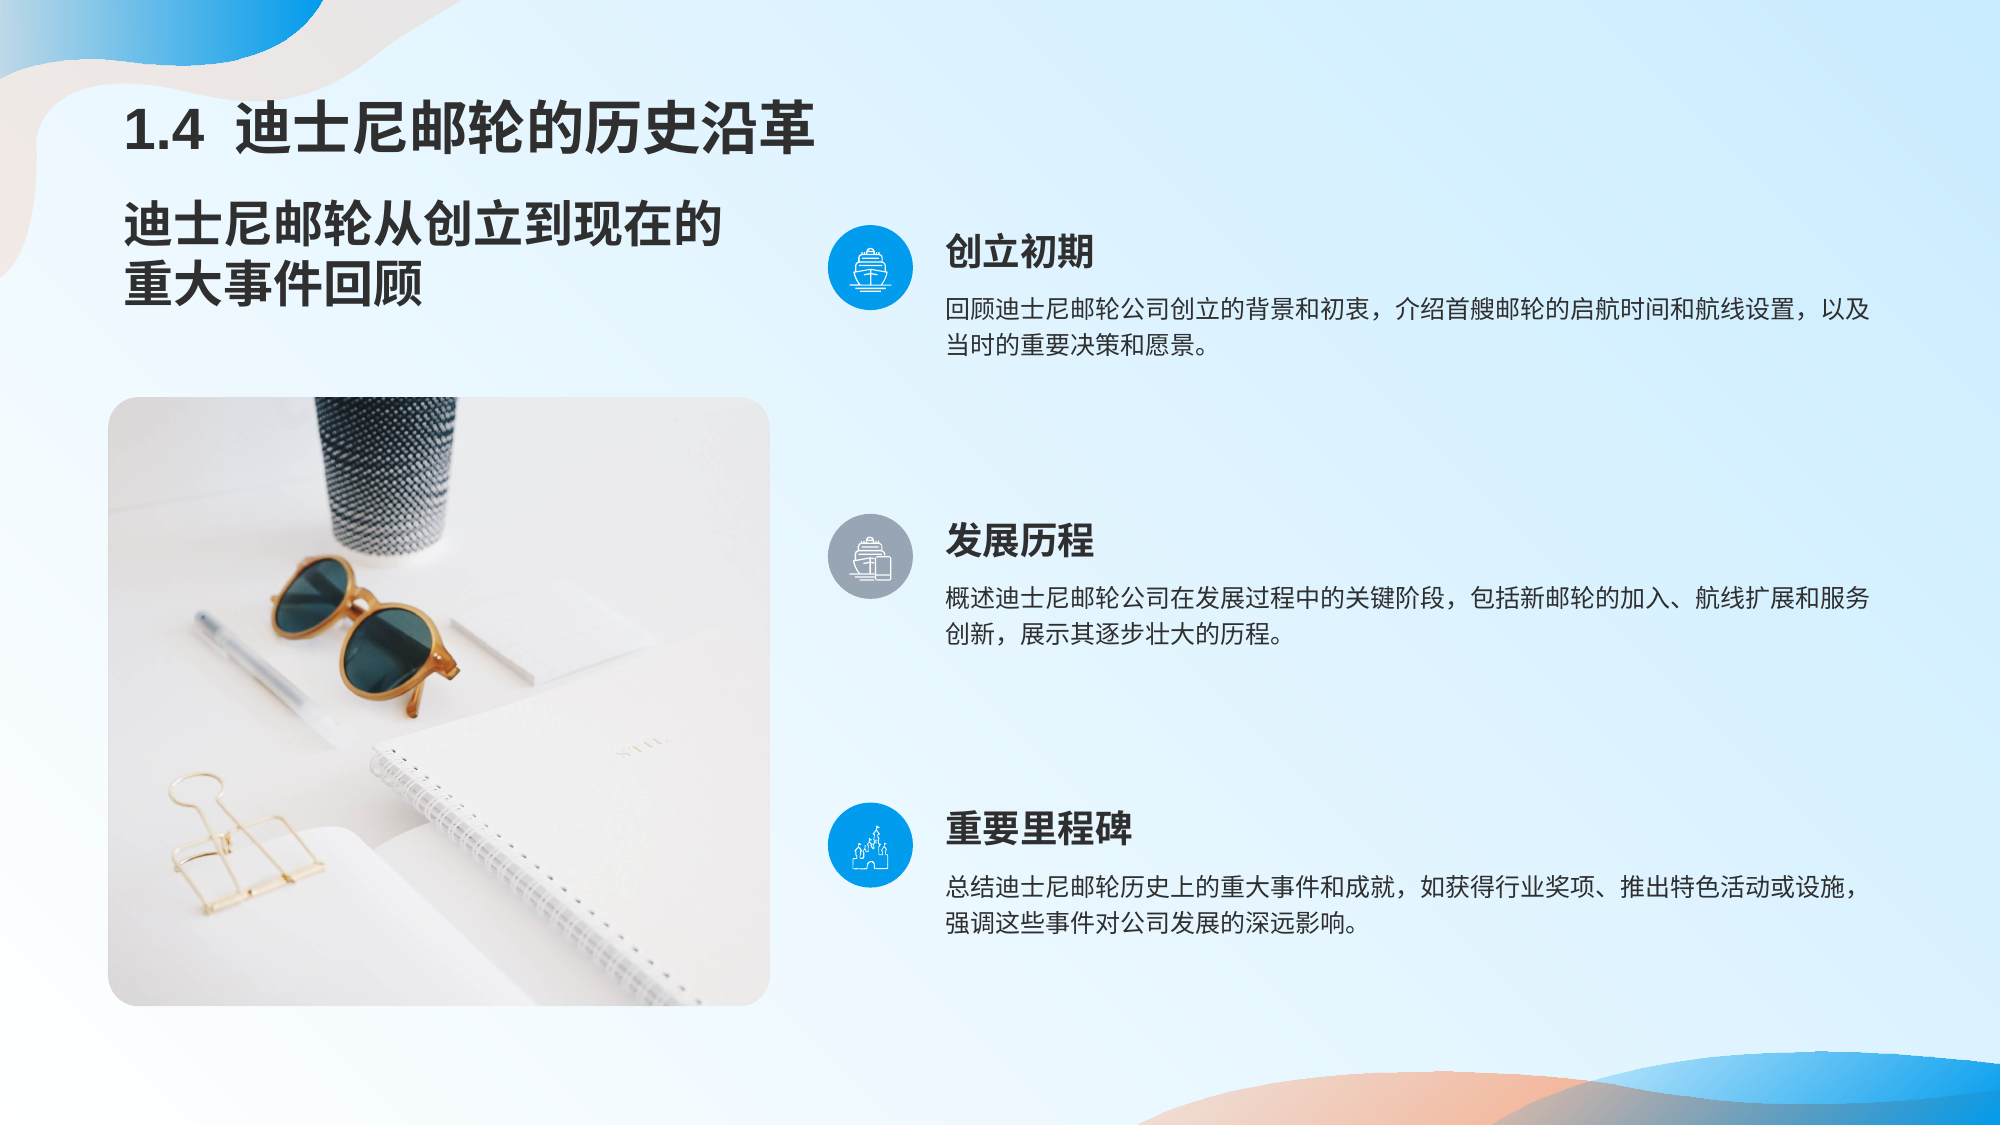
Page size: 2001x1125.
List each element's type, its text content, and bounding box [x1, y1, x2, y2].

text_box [108, 185, 1890, 1007]
title 1.4 迪士尼邮轮的历史沿革 [108, 21, 1890, 169]
